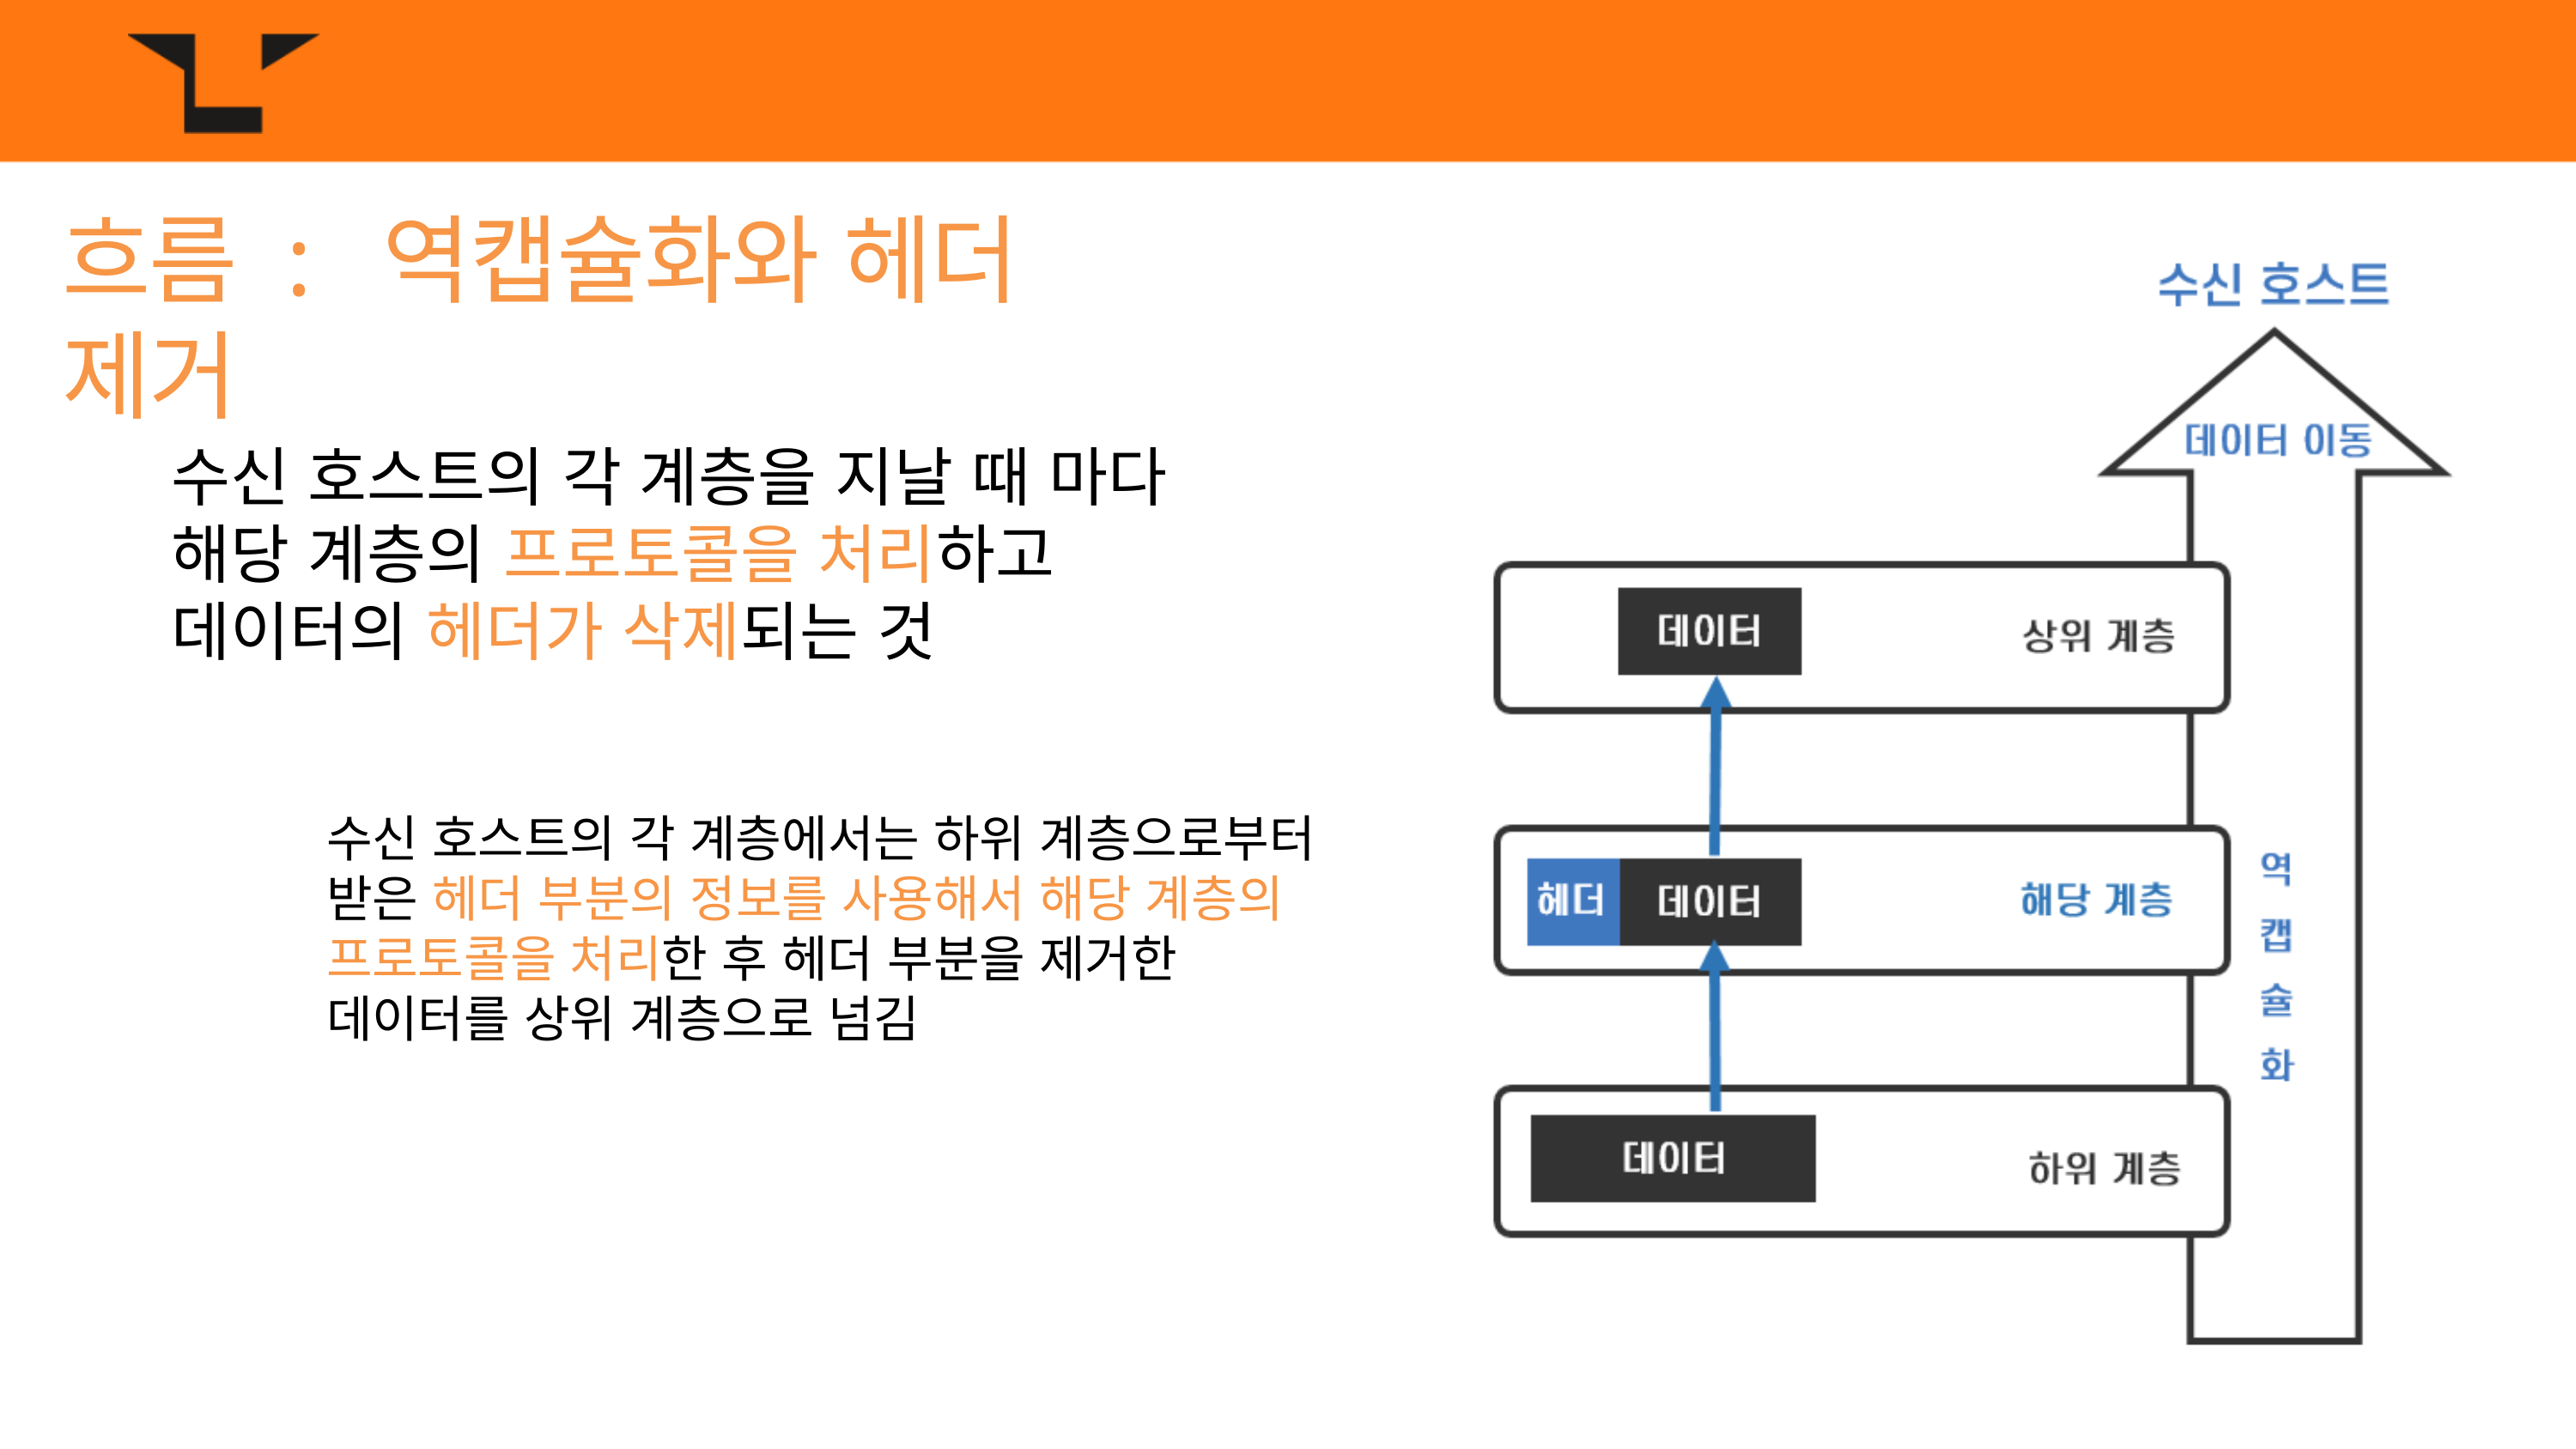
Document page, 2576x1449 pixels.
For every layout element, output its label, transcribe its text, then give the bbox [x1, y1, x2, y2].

text_box 수신 호스트의 각 계층에서는 하위 계층으로부터 받은 헤더 부분의 정보를 사용해서 해당 계층의 프로토콜을 처리한 후 헤더 부분을 제거한 데이터를 상위 계층으로 넘김 [313, 800, 1385, 1054]
text_box 수신 호스트의 각 계층을 지날 때 마다 해당 계층의 프로토콜을 처리하고 데이터의 헤더가 삭제되는 것 [94, 430, 1301, 676]
picture [1434, 203, 2527, 1398]
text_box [128, 33, 320, 134]
text_box 흐름 : 역캡슐화와 헤더 제거 [49, 192, 1213, 437]
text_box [0, 0, 2576, 163]
